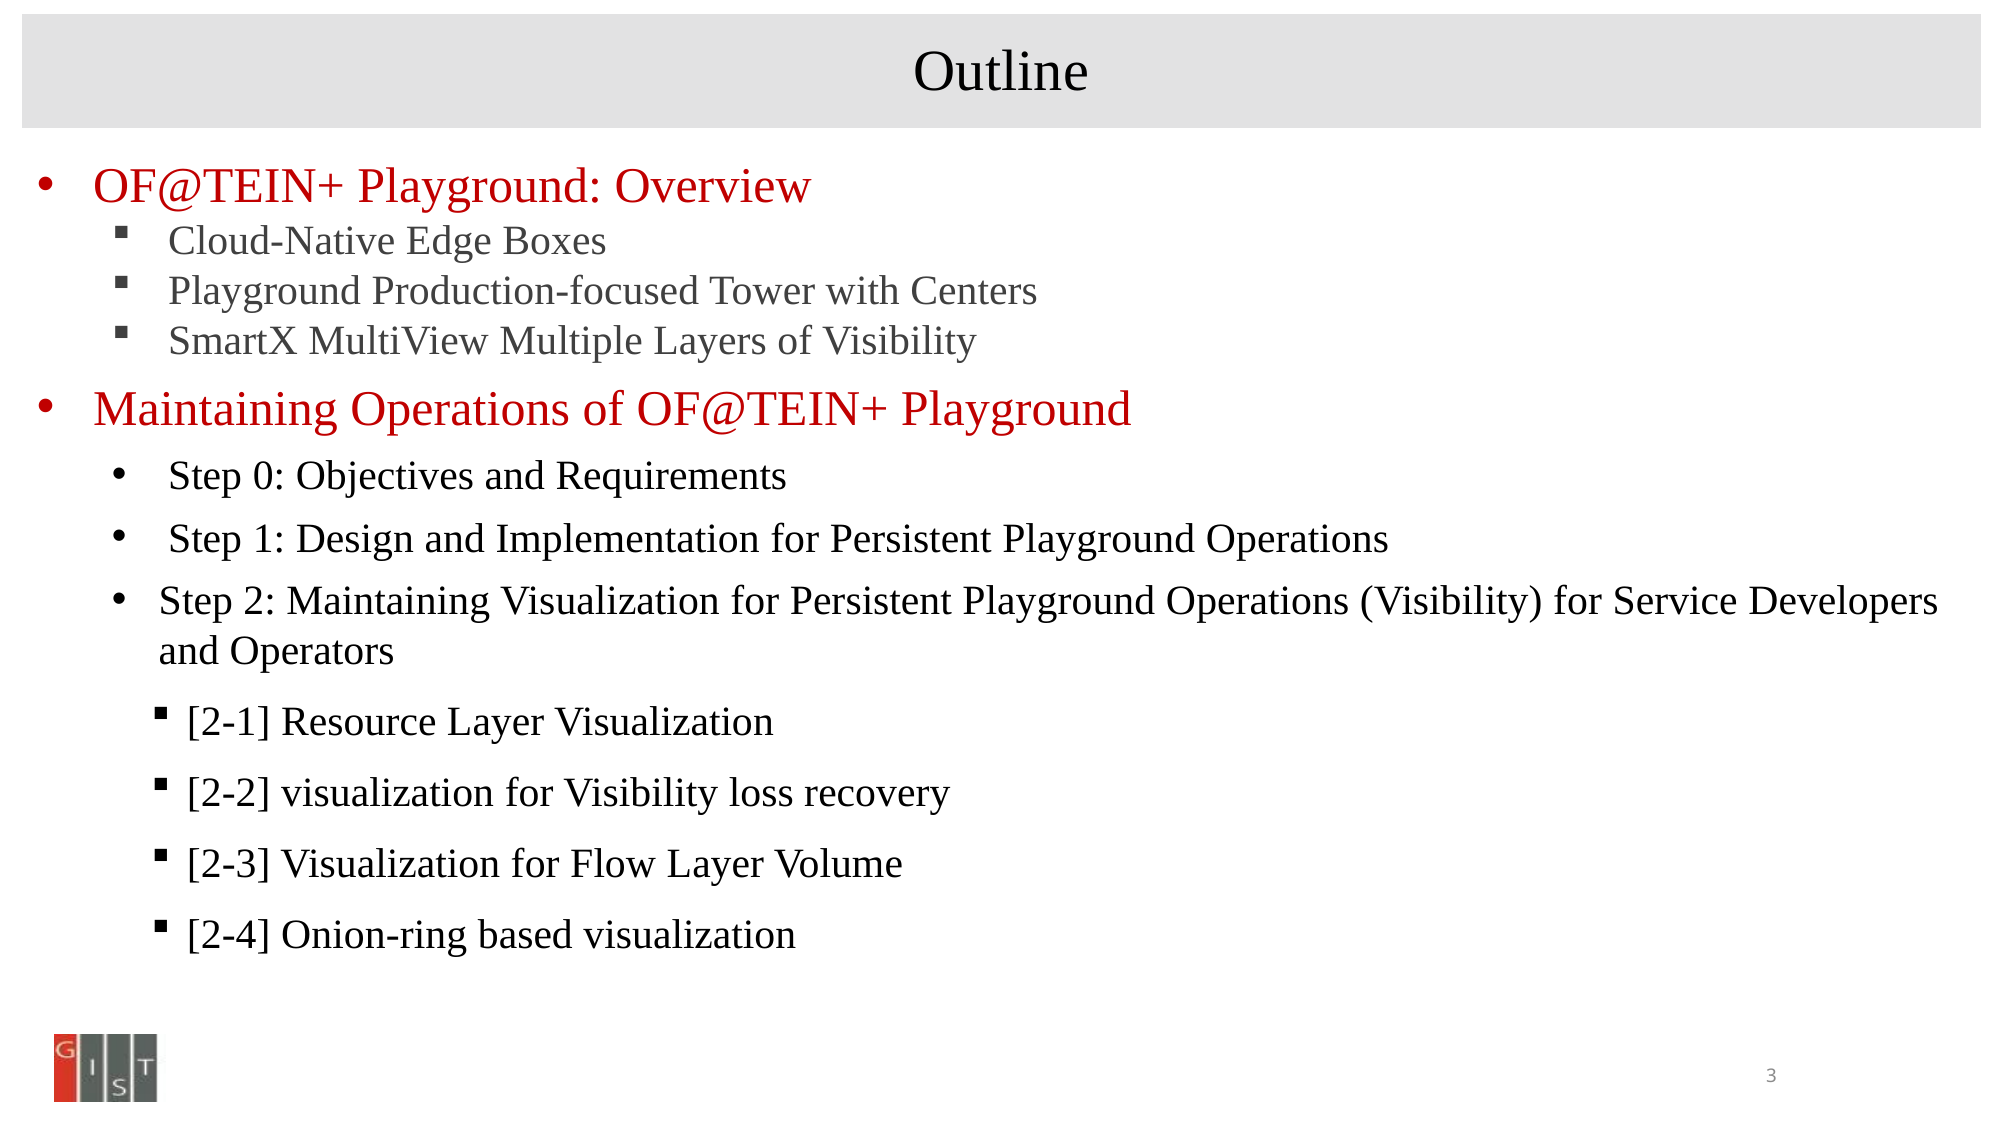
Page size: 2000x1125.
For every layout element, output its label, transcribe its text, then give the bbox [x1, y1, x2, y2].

slide_number 3 [1692, 1046, 1851, 1107]
text_box Outline [22, 14, 1981, 128]
picture [54, 1034, 166, 1102]
text_box OF@TEIN+ Playground: Overview Cloud-Native Edge Boxes Playground Production-focused Tower with Centers SmartX MultiView Multiple Layers of Visibility Maintaining Operations of OF@TEIN+ Playground Step 0: Objectives and Requirements Step 1: Design and Implementation for Persistent Playground Operations Step 2: Maintaining Visualization for Persistent Playground Operations (Visibility) for Service Developers and Operators [2-1] Resource Layer Visualization [2-2] visualization for Visibility loss recovery [2-3] Visualization for Flow Layer Volume [2-4] Onion-ring based visualization [22, 145, 1976, 964]
